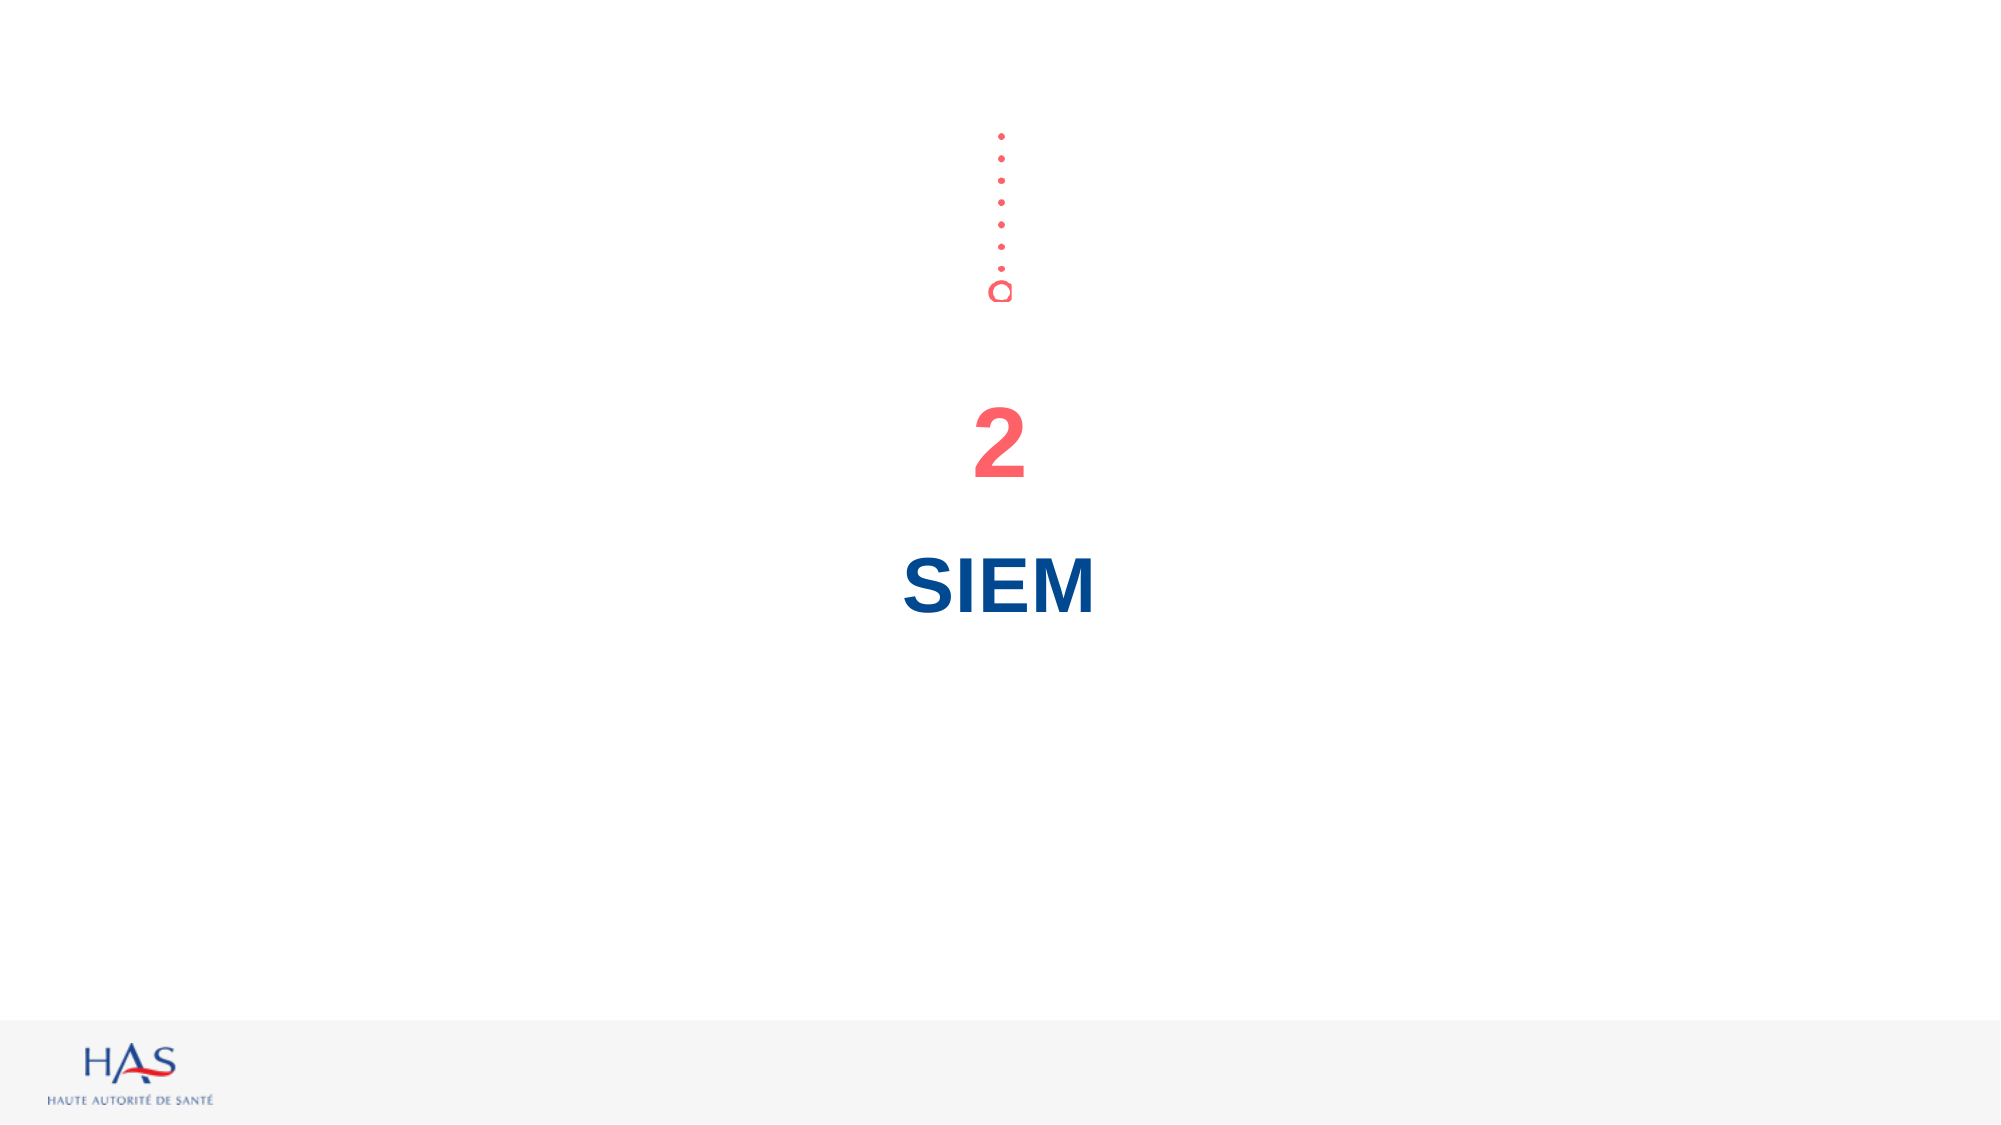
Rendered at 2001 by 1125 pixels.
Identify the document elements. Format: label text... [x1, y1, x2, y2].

subtitle 2 [462, 377, 1538, 509]
picture [48, 1043, 213, 1105]
title SIEM [47, 545, 1953, 992]
